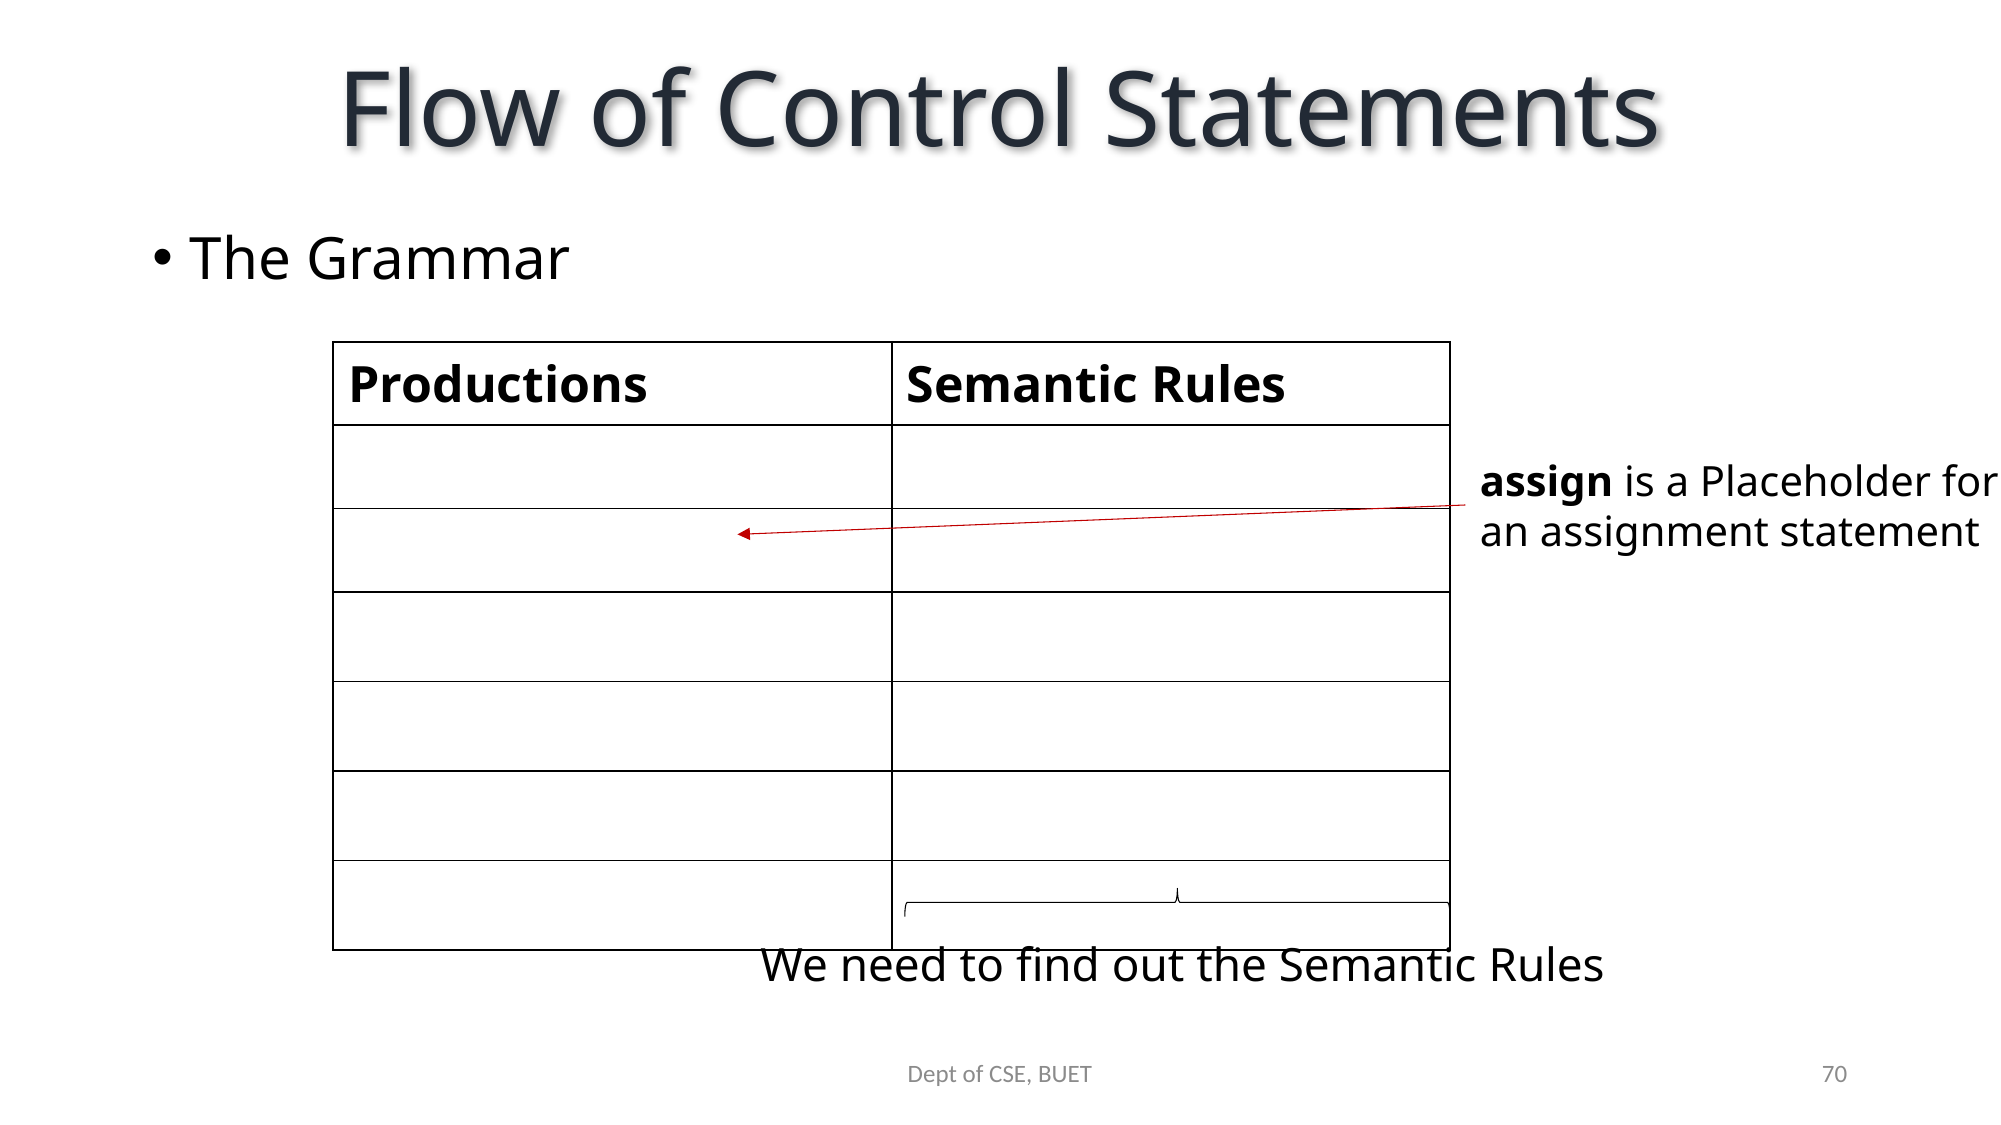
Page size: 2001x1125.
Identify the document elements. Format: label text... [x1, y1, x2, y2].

text_box [904, 887, 1451, 917]
title Flow of Control Statements [137, 3, 1863, 221]
list The Grammar [137, 221, 1863, 1014]
text_box We need to find out the Semantic Rules [745, 928, 1620, 999]
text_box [737, 505, 1493, 535]
text_box assign is a Placeholder for an assignment statement [1465, 447, 2000, 563]
slide_number 70 [1412, 1042, 1863, 1103]
footer Dept of CSE, BUET [662, 1042, 1338, 1103]
